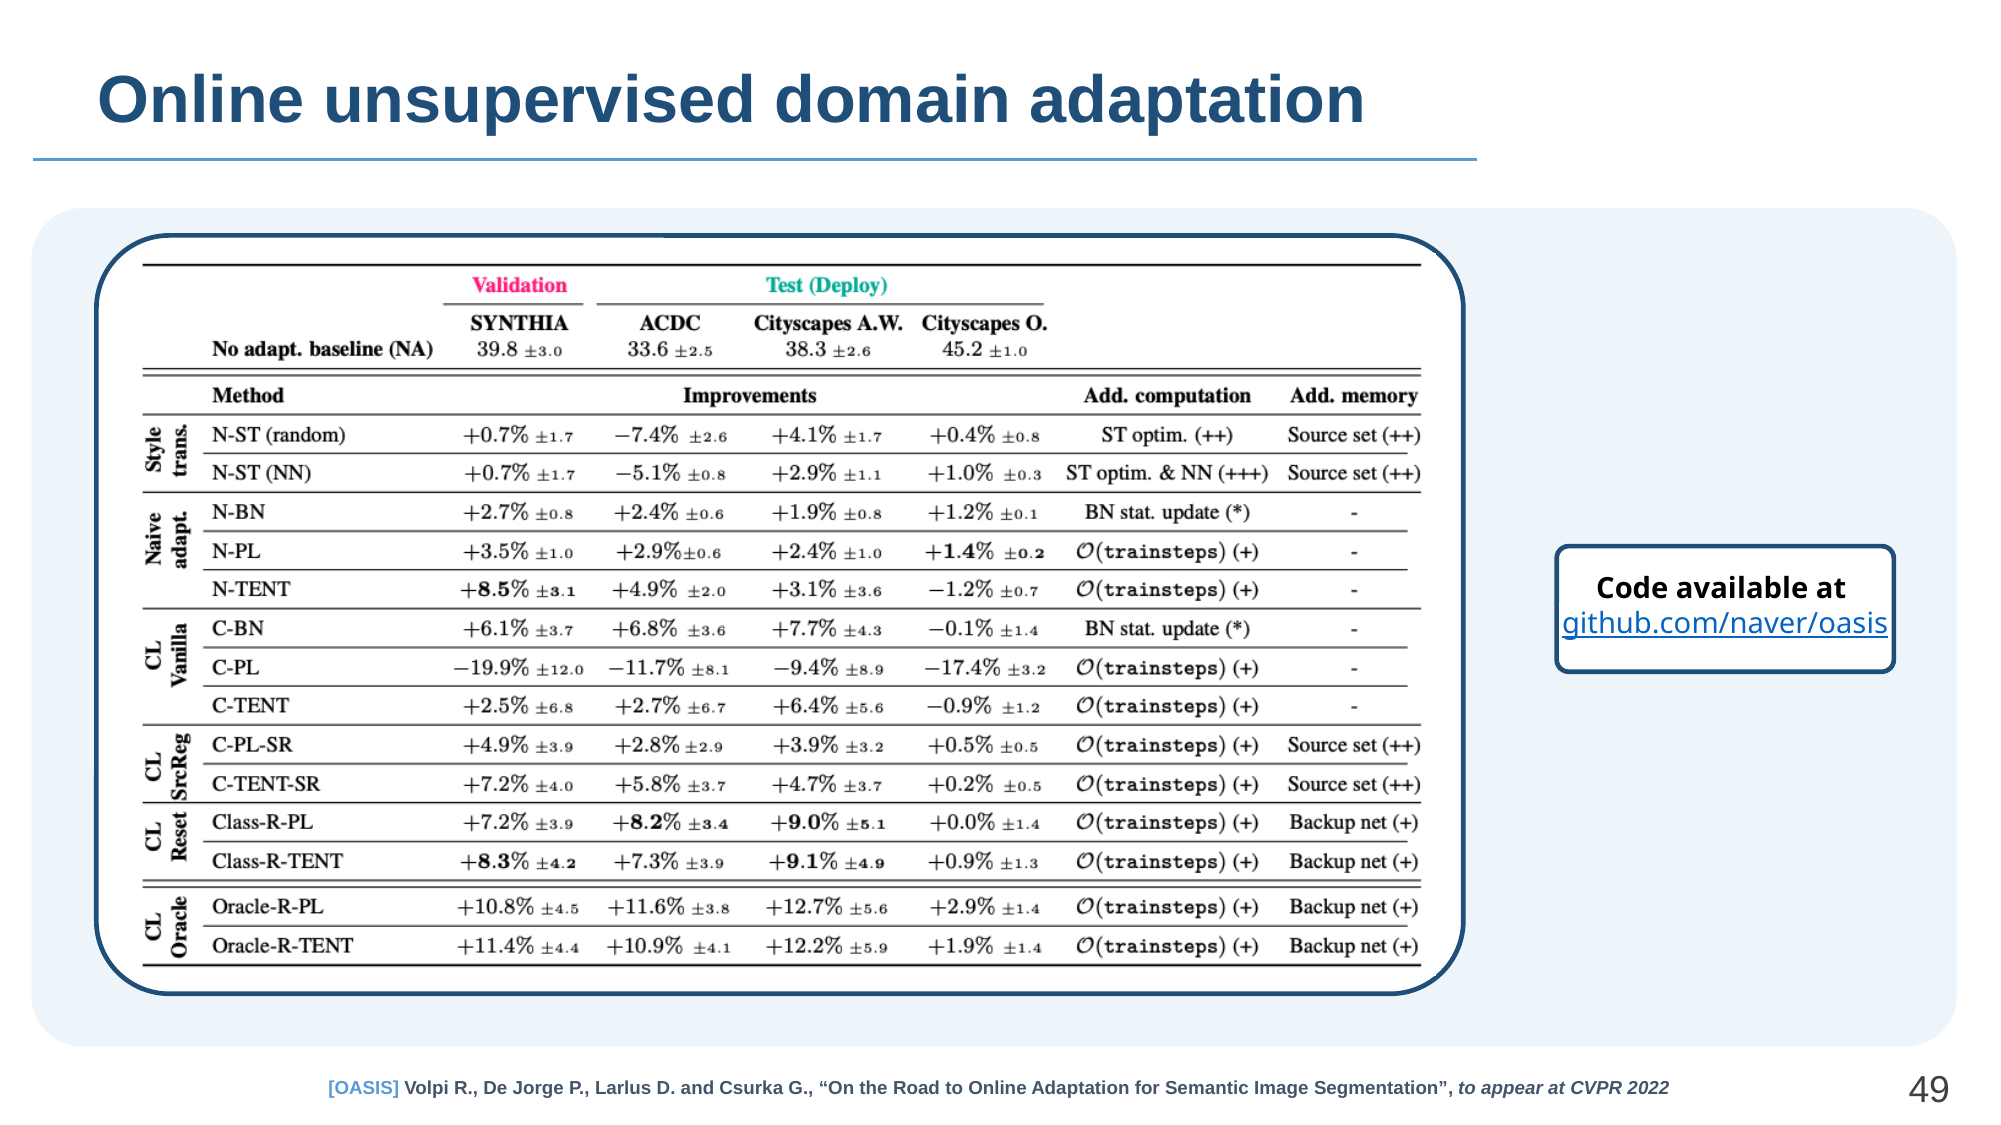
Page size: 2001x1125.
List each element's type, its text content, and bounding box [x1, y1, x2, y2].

text_box [1555, 545, 1895, 562]
text_box [1555, 652, 1895, 673]
title Online unsupervised domain adaptation [82, 58, 1808, 169]
text_box [OASIS] Volpi R., De Jorge P., Larlus D. and Csurka G., “On the Road to Online Adaptation for Semantic Image Segmentation”, to appear at CVPR 2022 [313, 1068, 1685, 1106]
text_box Code available at github.com/naver/oasis [1547, 562, 1904, 652]
picture [128, 253, 1436, 976]
text_box [95, 234, 1465, 995]
slide_number 49 [1893, 1057, 1974, 1094]
text_box [66, 253, 1958, 1012]
